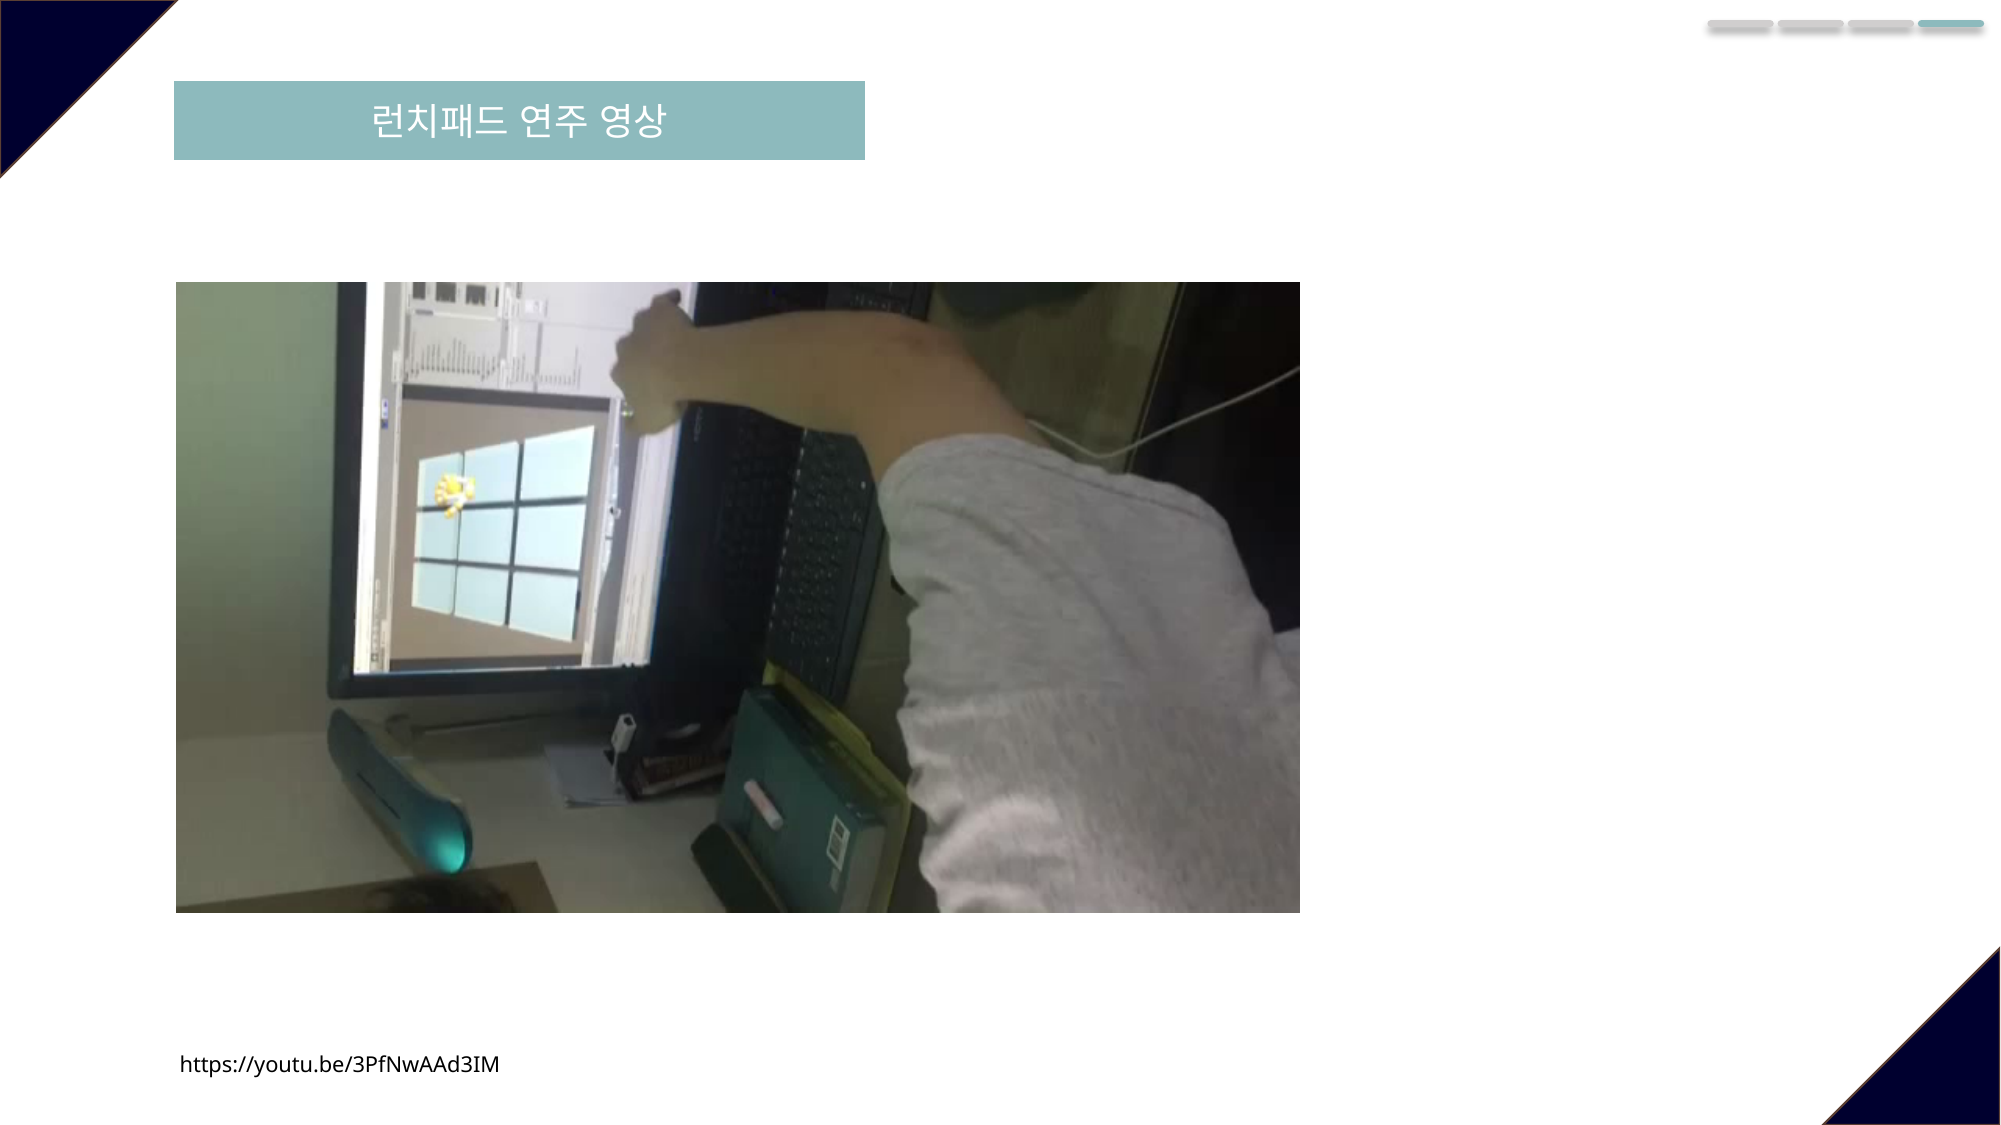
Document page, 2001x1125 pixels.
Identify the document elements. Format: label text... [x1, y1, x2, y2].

text_box 런치패드 연주 영상 [174, 81, 865, 160]
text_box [175, 281, 1301, 914]
text_box https://youtu.be/3PfNwAAd3IM [164, 1043, 785, 1085]
